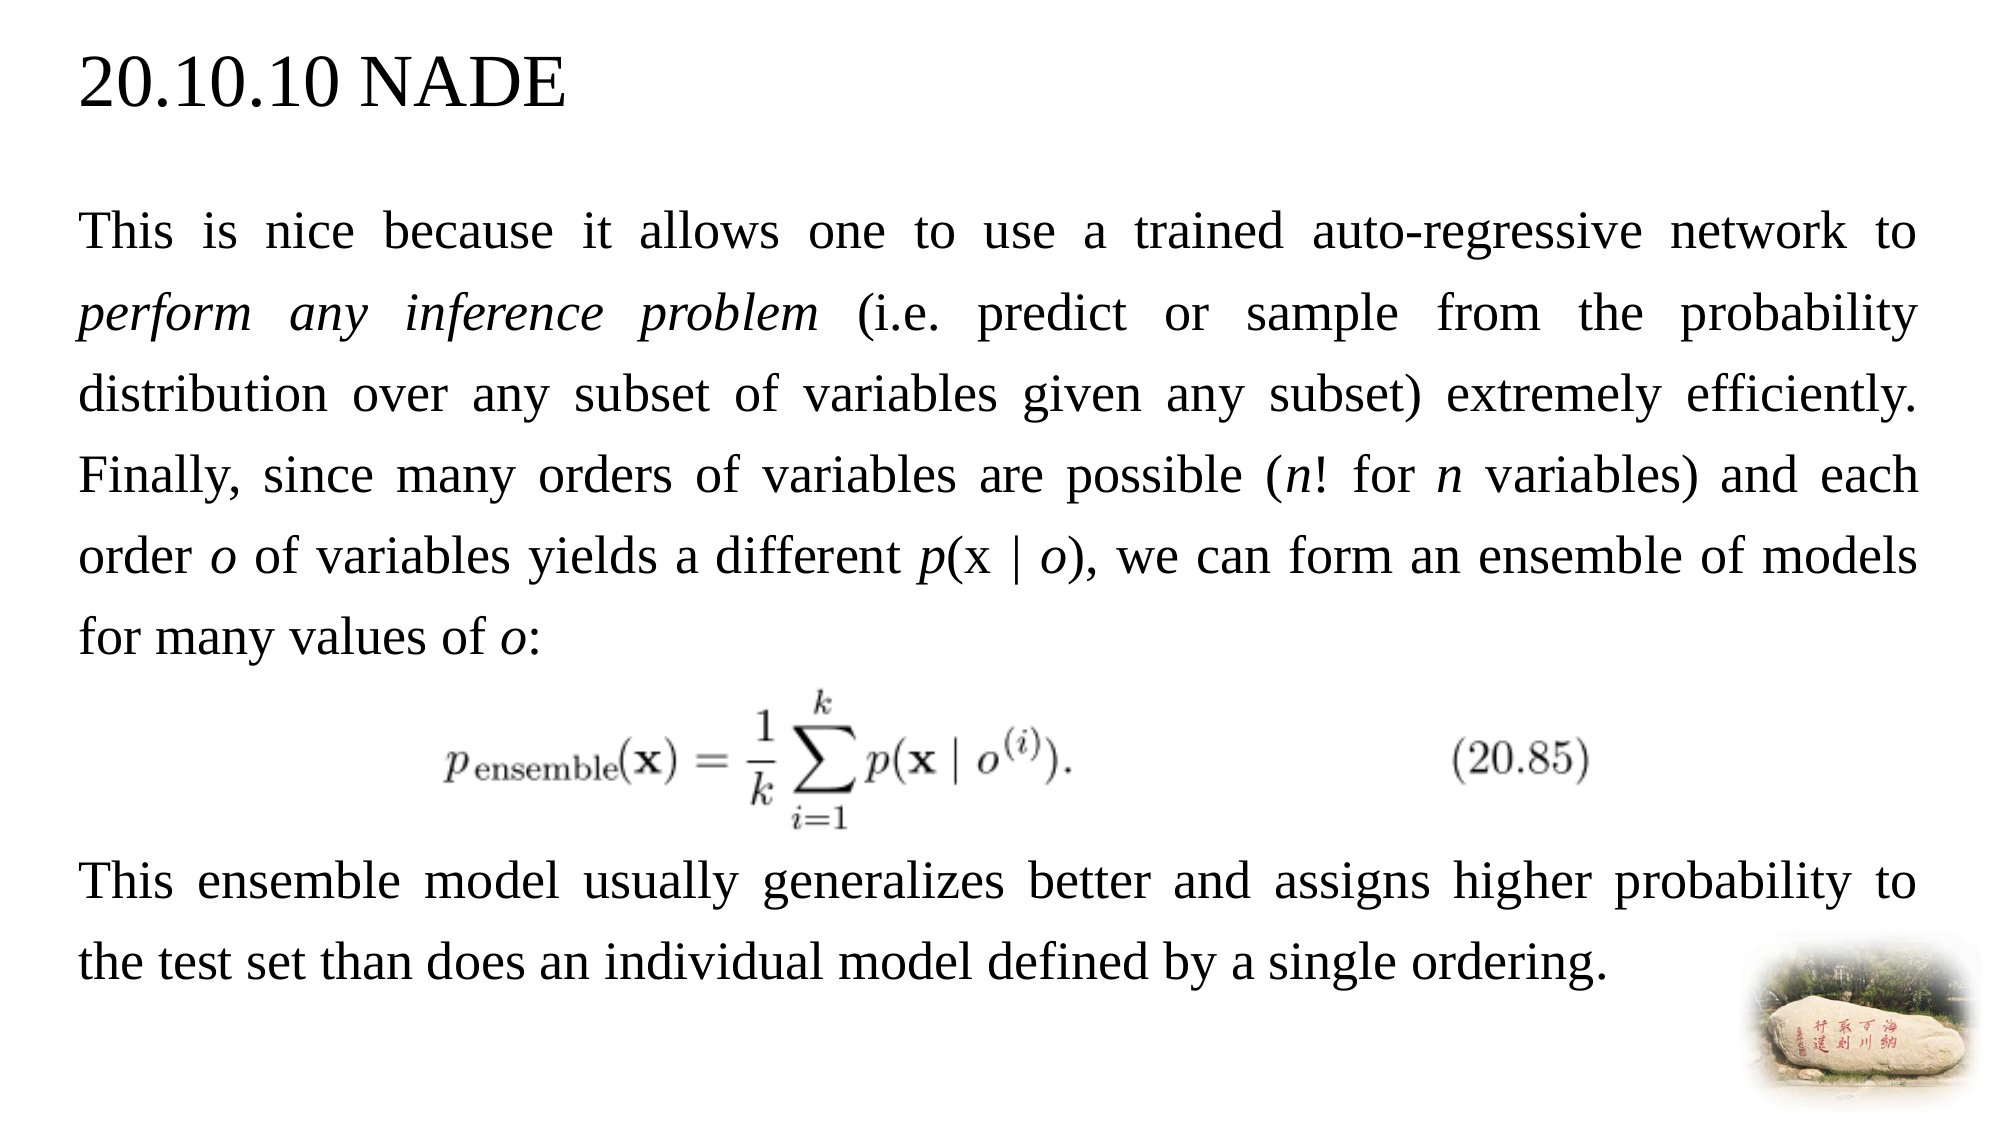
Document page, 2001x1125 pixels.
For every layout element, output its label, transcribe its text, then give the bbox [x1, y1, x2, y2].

picture [1740, 927, 1985, 1112]
title 20.10.10 NADE [63, 21, 1936, 142]
picture [402, 673, 1598, 845]
list This is nice because it allows one to use a trained auto-regressive network to perform any inference problem (i.e. predict or sample from the probability distribution over any subset of variables given any subset) extremely efficiently. Finally, since many orders of variables are possible (n! for n variables) and each order o of variables yields a different p(x | o), we can form an ensemble of models for many values of o: This ensemble model usually generalizes better and assigns higher probability to the test set than does an individual model defined by a single ordering. [63, 171, 1936, 1014]
